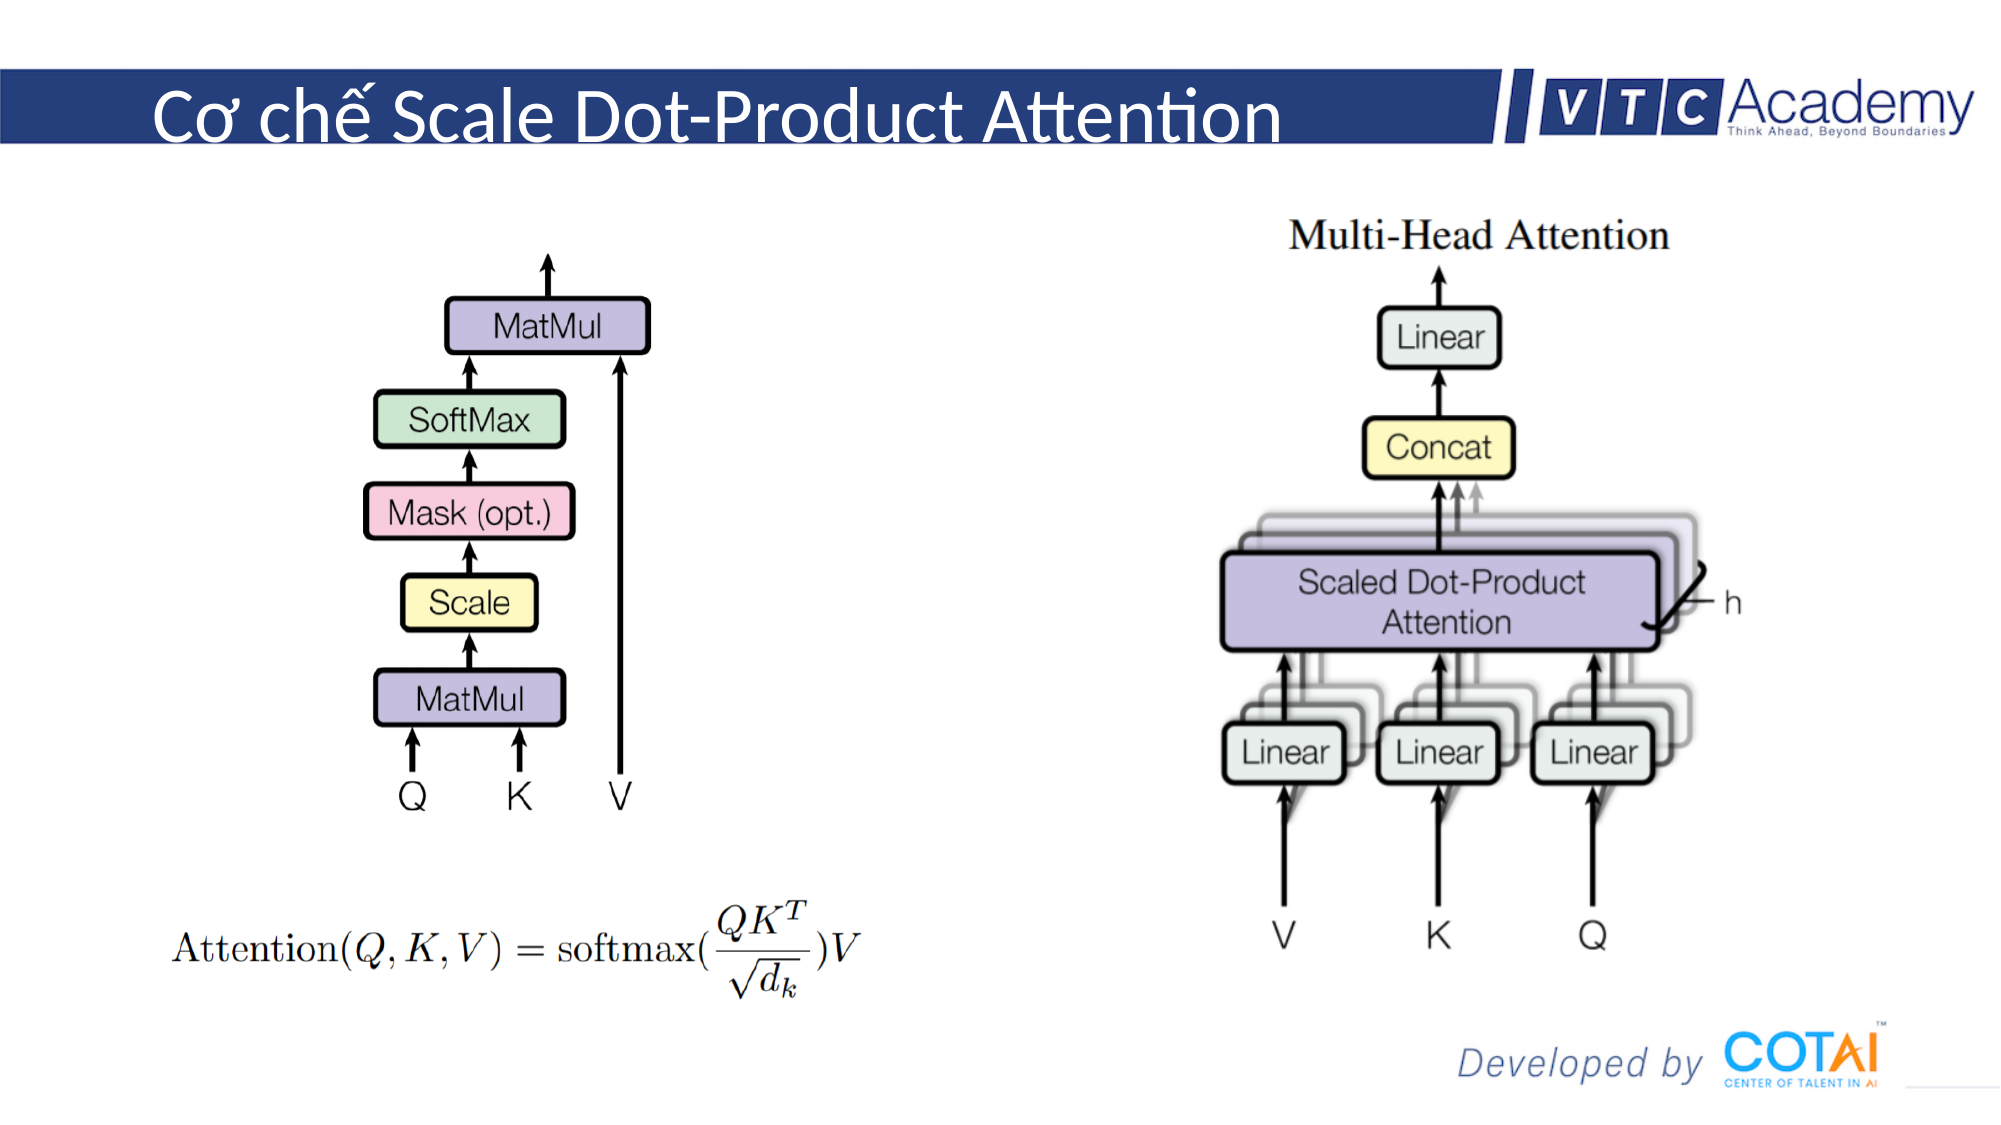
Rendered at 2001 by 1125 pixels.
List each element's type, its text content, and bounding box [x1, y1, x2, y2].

title Cơ chế Scale Dot-Product Attention [137, 62, 1863, 172]
picture [0, 0, 2001, 1125]
